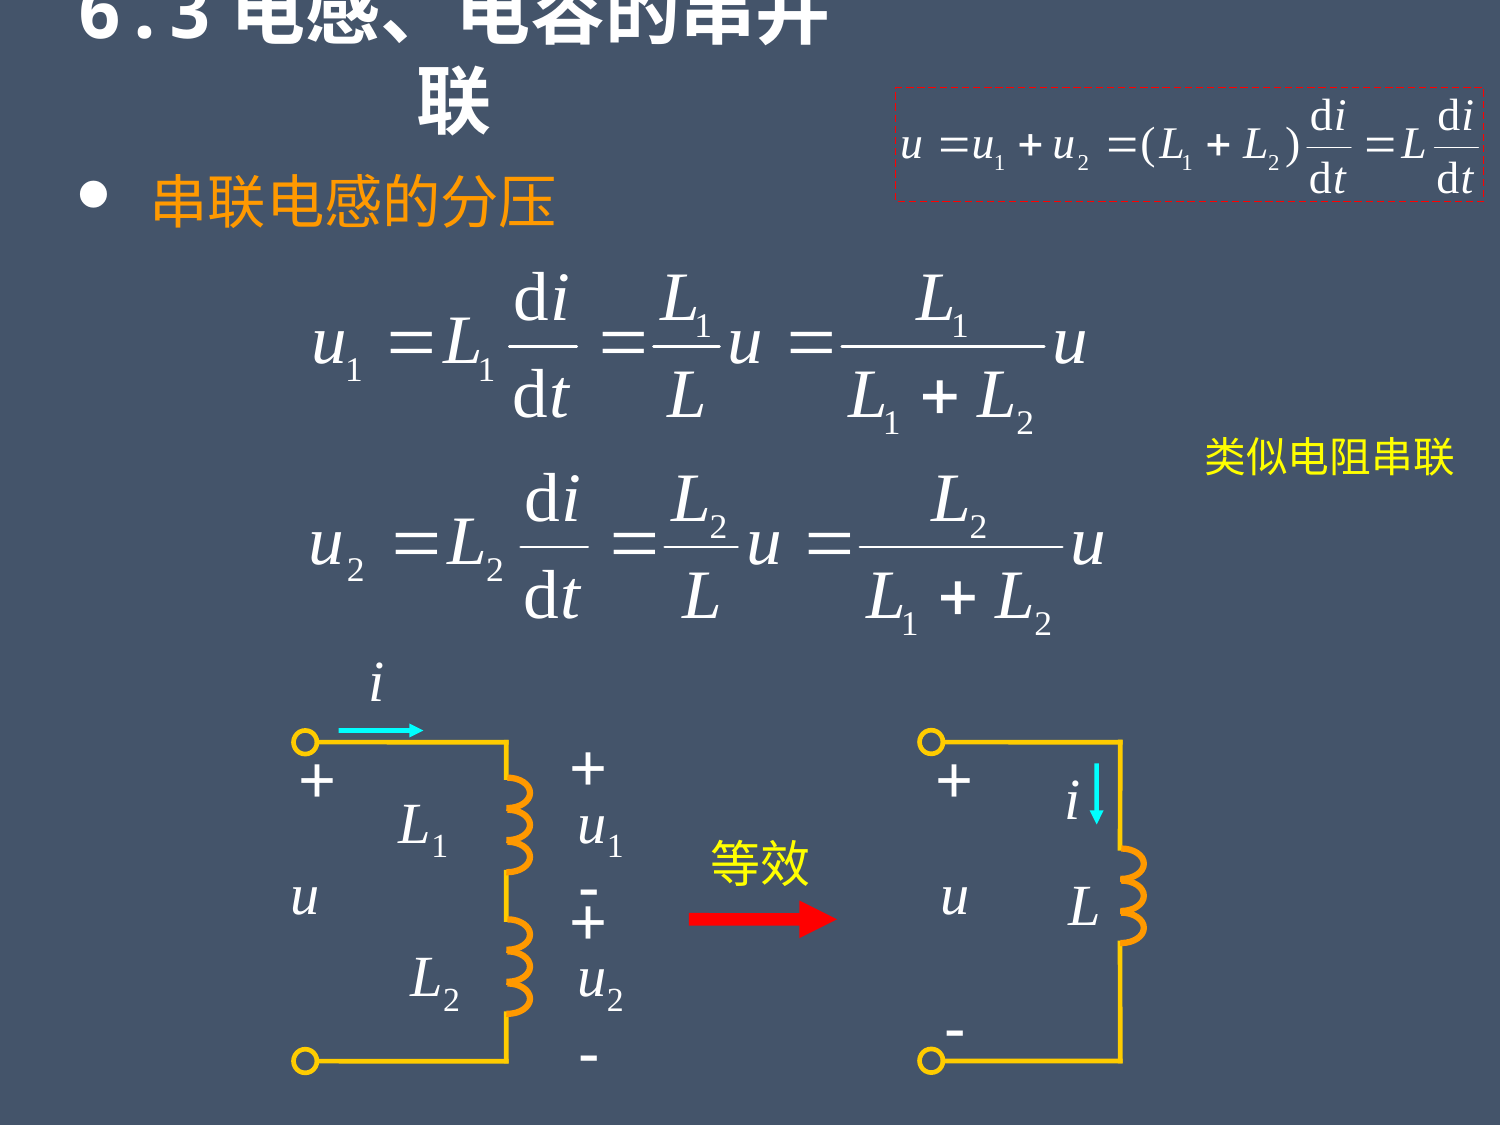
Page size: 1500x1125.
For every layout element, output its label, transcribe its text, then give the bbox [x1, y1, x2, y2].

text_box 类似电阻串联 [1189, 423, 1474, 489]
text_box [303, 254, 1101, 446]
picture [895, 87, 1484, 202]
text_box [659, 824, 861, 920]
text_box 串联电感的分压 [61, 158, 605, 243]
text_box 6.3电感、电容的串并联 [28, 0, 880, 151]
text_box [301, 455, 1120, 646]
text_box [246, 635, 660, 1098]
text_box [895, 730, 1144, 1073]
